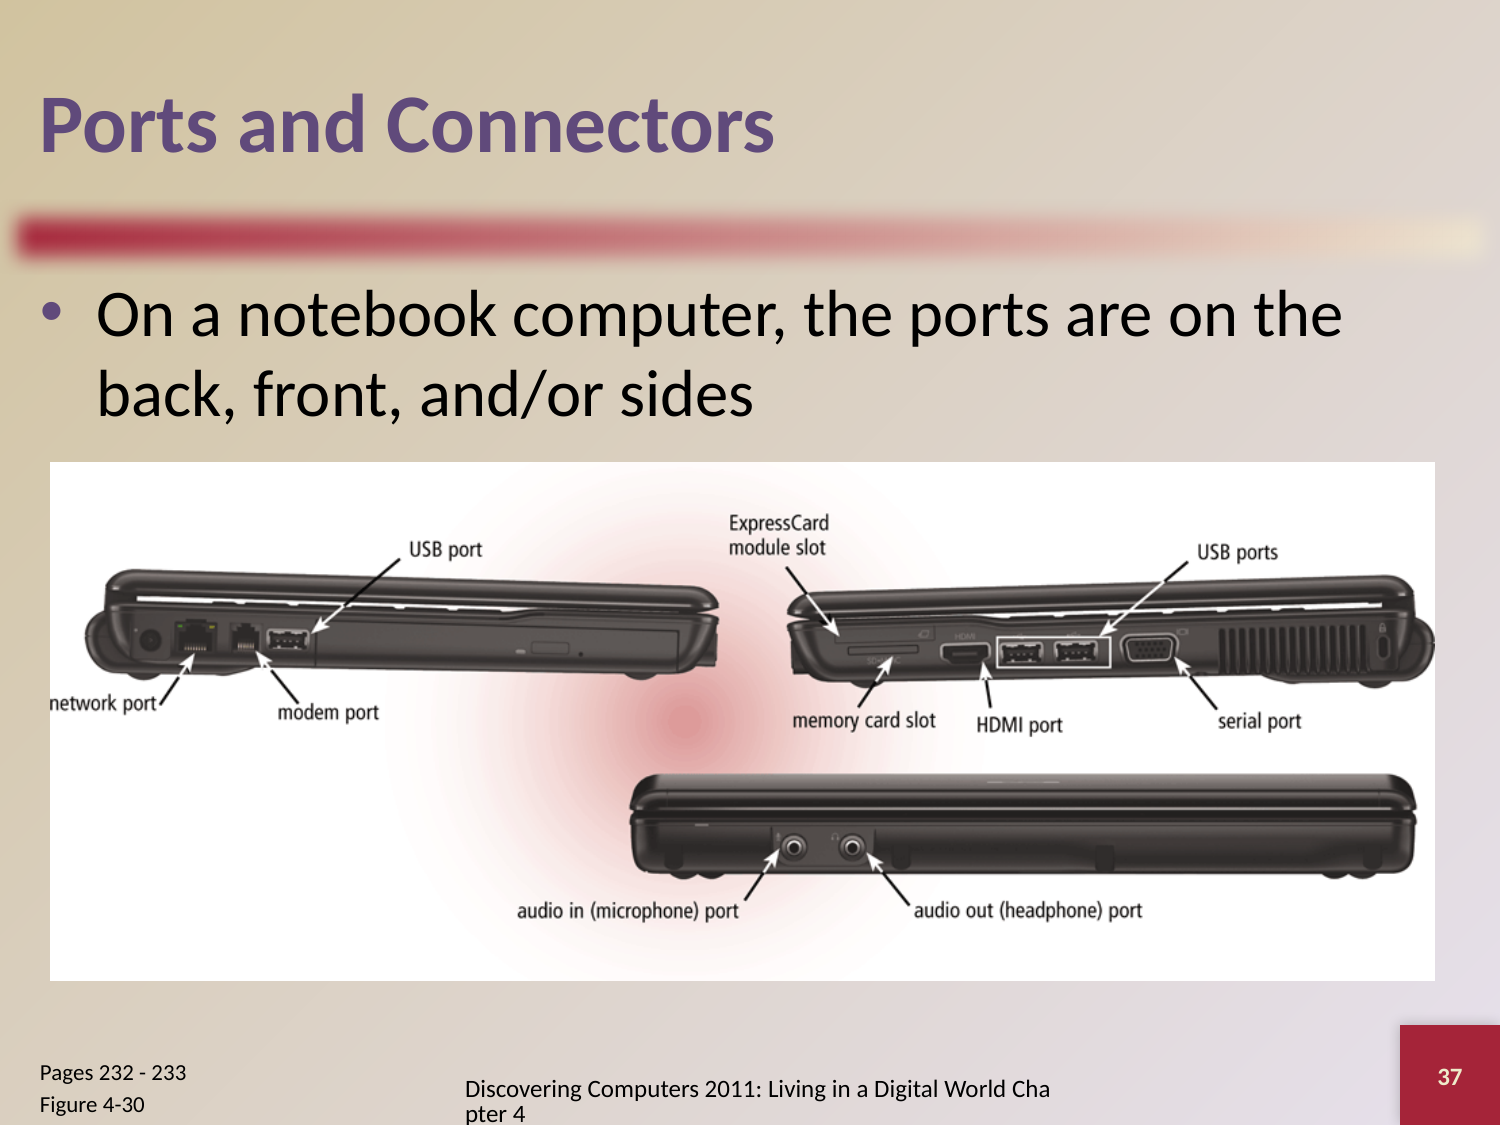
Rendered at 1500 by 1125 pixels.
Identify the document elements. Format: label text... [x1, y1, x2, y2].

list On a notebook computer, the ports are on the back, front, and/or sides [24, 262, 1475, 1025]
picture [49, 462, 1436, 981]
footer Discovering Computers 2011: Living in a Digital World Chapter 4 [450, 1050, 1075, 1125]
list Pages 232 - 233 Figure 4-30 [24, 1050, 300, 1125]
title Ports and Connectors [24, 24, 1475, 213]
slide_number 37 [1400, 1025, 1500, 1125]
